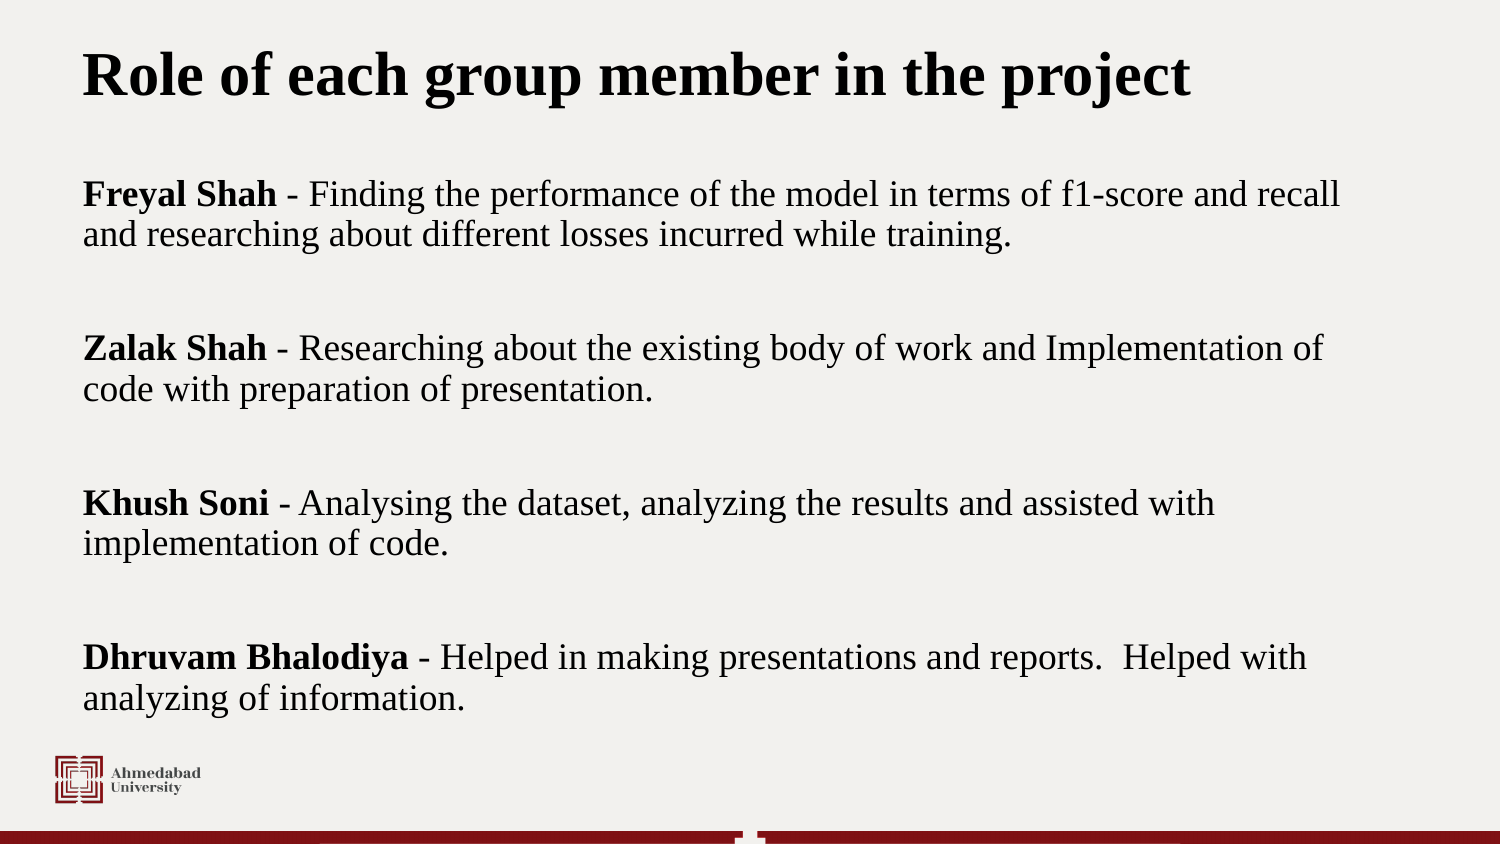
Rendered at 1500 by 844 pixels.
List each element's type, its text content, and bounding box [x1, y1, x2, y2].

title Role of each group member in the project [71, 32, 1366, 116]
picture [44, 742, 213, 817]
picture [0, 831, 1500, 844]
list Freyal Shah - Finding the performance of the model in terms of f1-score and recall and researching about different losses incurred while training. Zalak Shah - Researching about the existing body of work and Implementation of code with preparation of presentation. Khush Soni - Analysing the dataset, analyzing the results and assisted with implementation of code. Dhruvam Bhalodiya - Helped in making presentations and reports. Helped with analyzing of information. [71, 168, 1366, 738]
